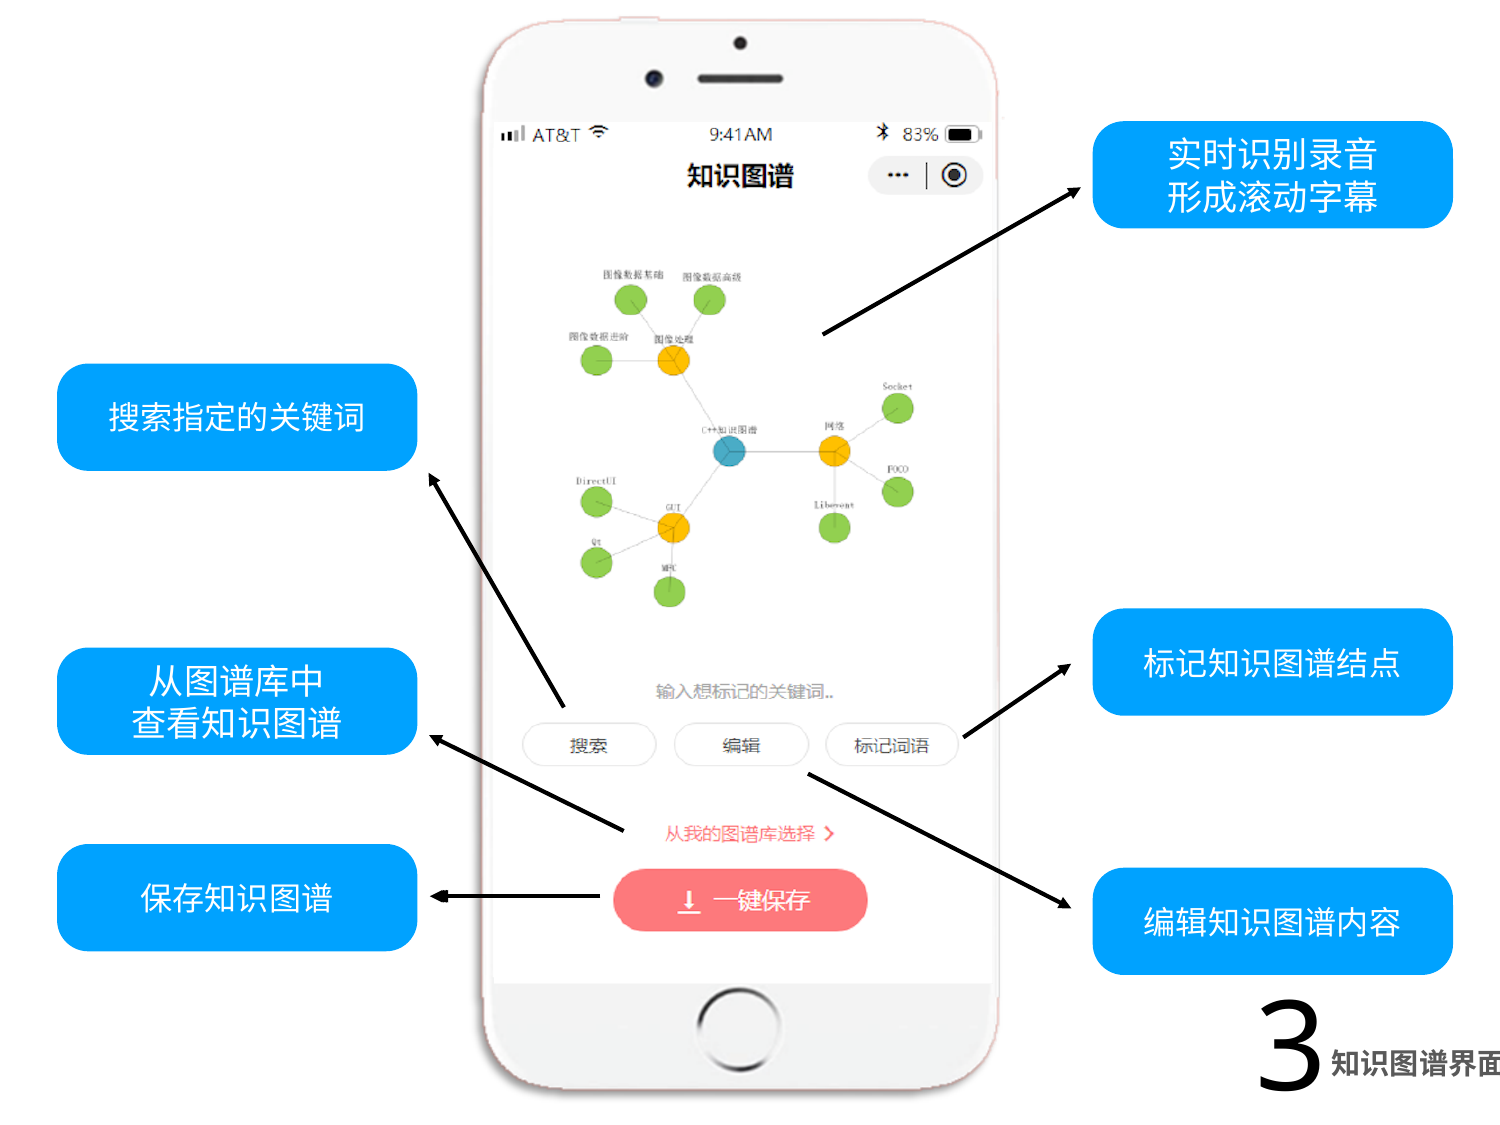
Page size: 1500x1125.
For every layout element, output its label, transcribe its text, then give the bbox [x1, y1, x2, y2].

text_box 标记知识图谱结点 [1092, 608, 1454, 716]
text_box [435, 891, 446, 902]
text_box 实时识别录音 形成滚动字幕 [1092, 121, 1454, 229]
text_box [1025, 187, 1081, 220]
text_box [1025, 884, 1072, 909]
text_box 保存知识图谱 [57, 844, 418, 952]
text_box 3 [1240, 958, 1335, 1124]
text_box 从图谱库中 查看知识图谱 [57, 647, 418, 755]
text_box 搜索指定的关键词 [57, 363, 418, 471]
text_box [1025, 663, 1072, 696]
text_box 编辑知识图谱内容 [1092, 867, 1454, 976]
text_box [429, 735, 446, 747]
text_box [428, 472, 446, 504]
picture [446, 0, 1025, 1125]
text_box 知识图谱界面 [1335, 1037, 1500, 1088]
